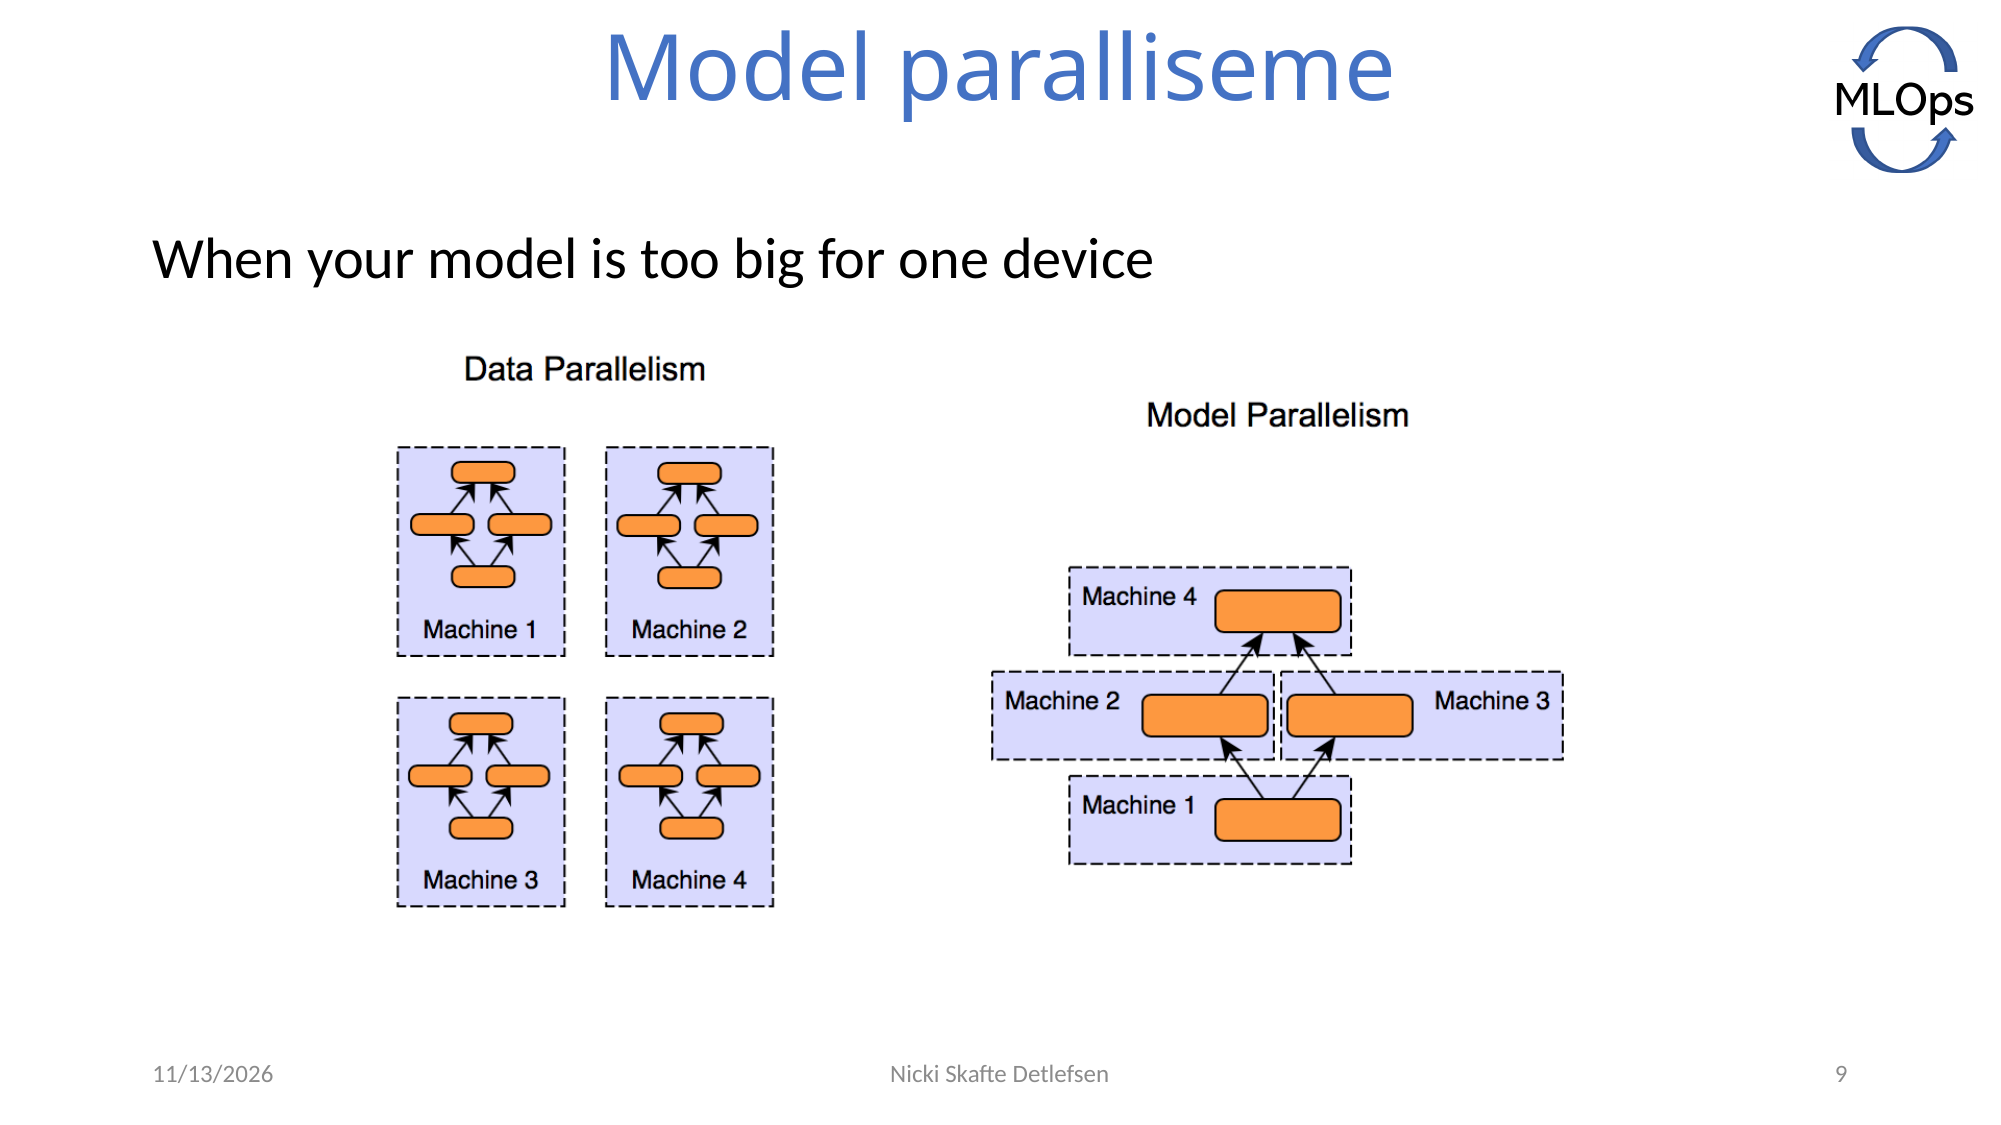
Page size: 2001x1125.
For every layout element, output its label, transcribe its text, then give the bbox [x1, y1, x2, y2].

list When your model is too big for one device [137, 220, 1863, 1014]
footer Nicki Skafte Detlefsen [662, 1042, 1338, 1103]
picture [1863, 22, 1978, 180]
title Model paralliseme [137, 0, 1863, 180]
slide_number 9 [1412, 1042, 1863, 1103]
picture [937, 363, 1591, 1014]
picture [318, 319, 857, 970]
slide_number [137, 1042, 588, 1103]
